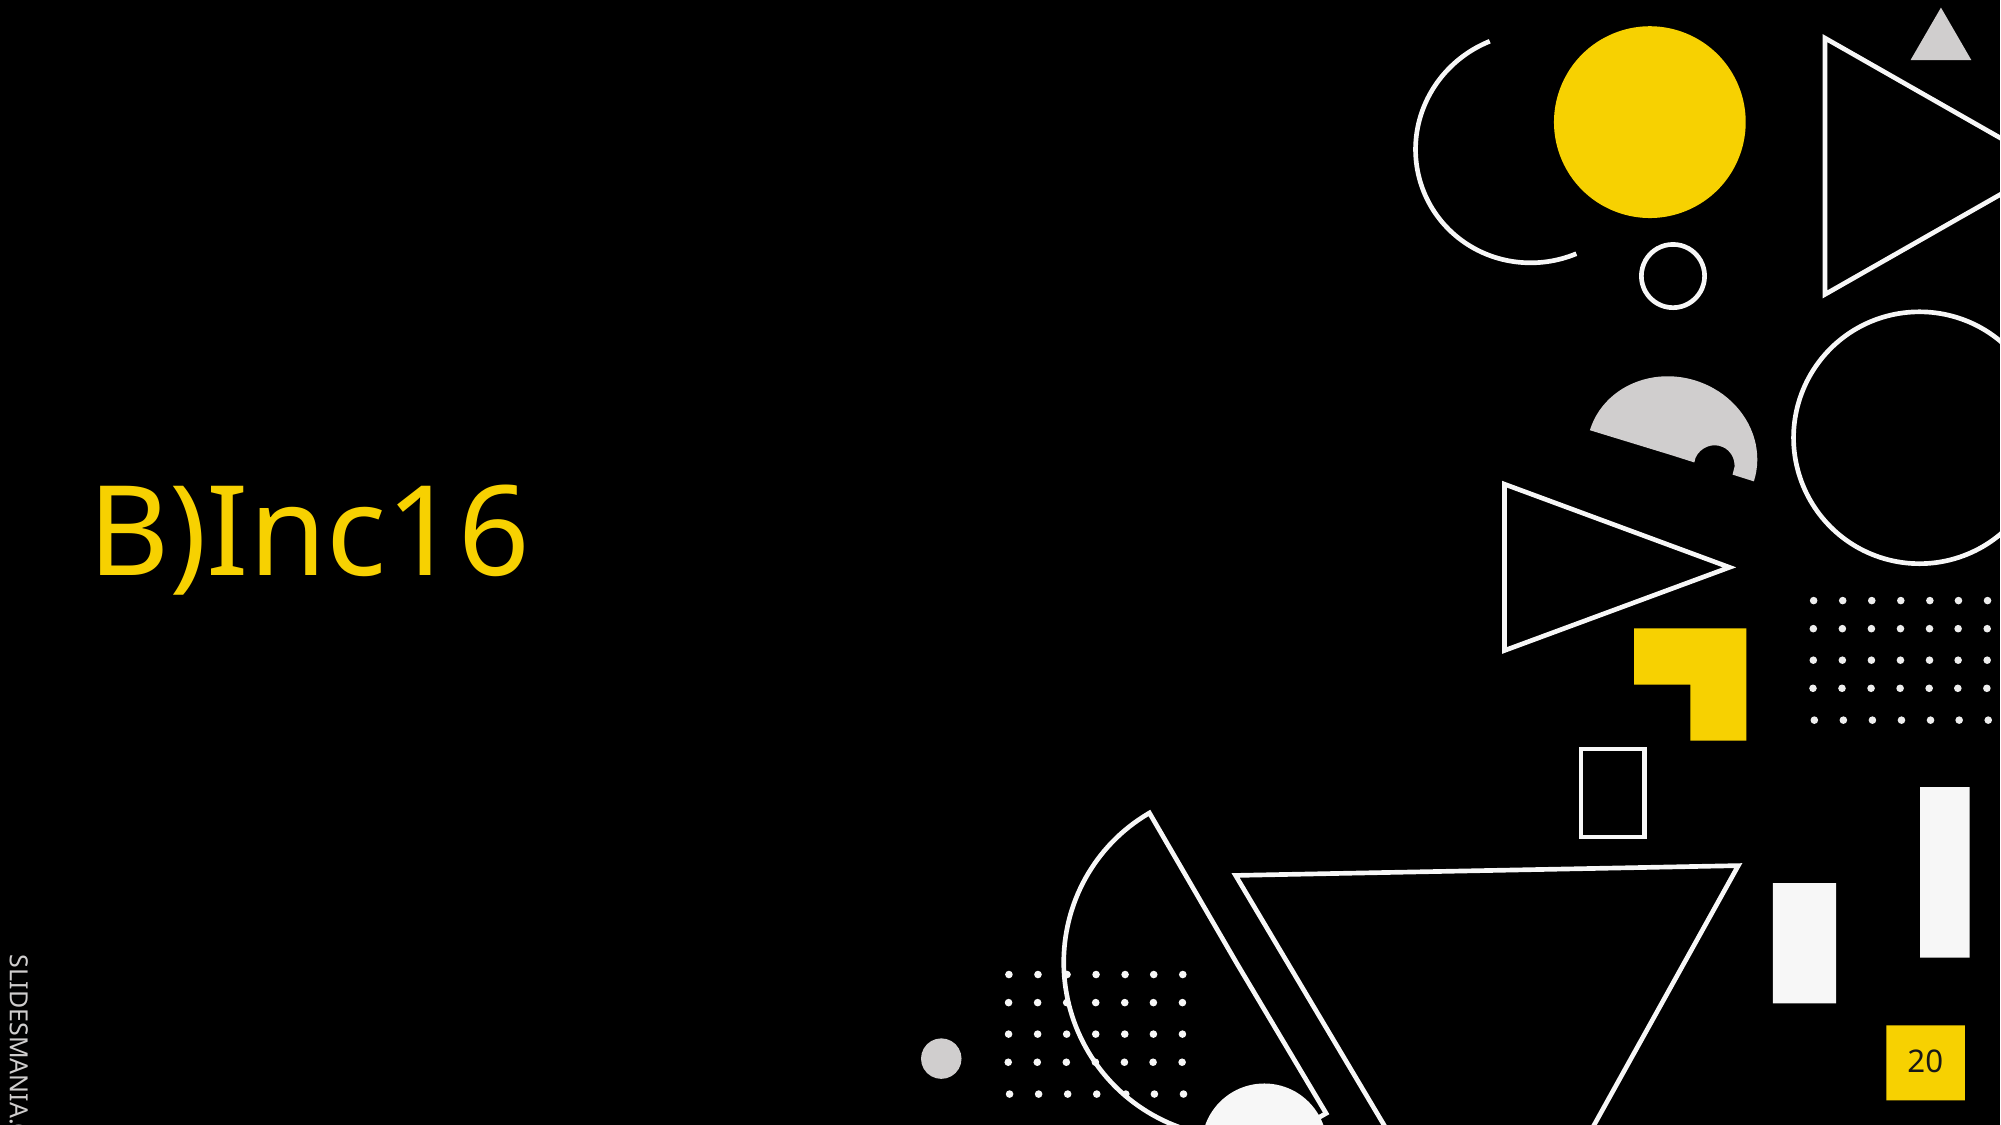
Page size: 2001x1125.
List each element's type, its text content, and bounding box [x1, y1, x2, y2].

title B)Inc16 [68, 214, 1454, 836]
slide_number 20 [1865, 1019, 1986, 1106]
